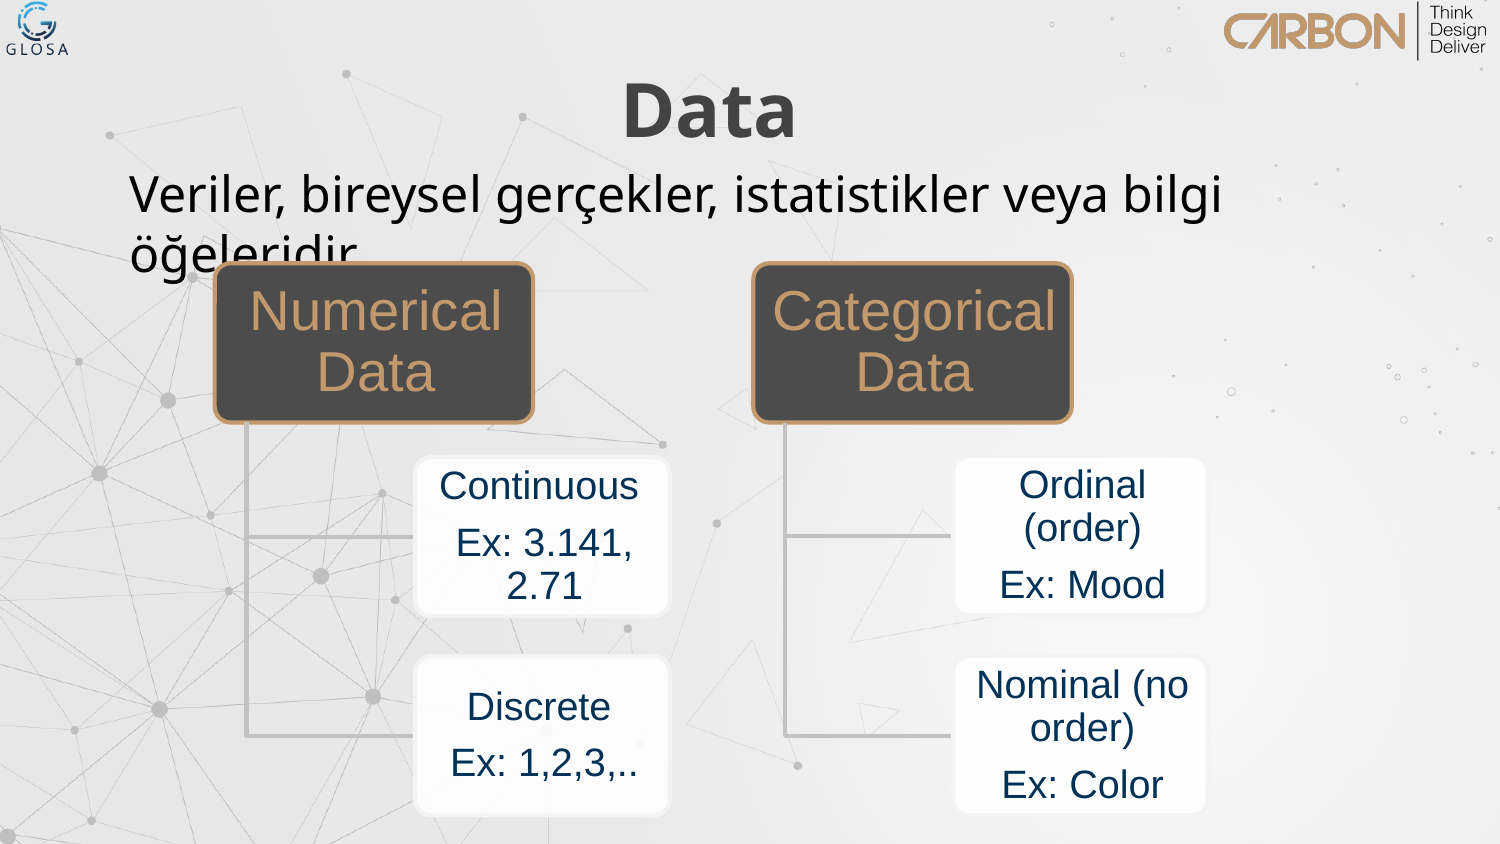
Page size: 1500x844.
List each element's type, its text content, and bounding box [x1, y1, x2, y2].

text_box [1, 0, 72, 69]
text_box Data [414, 28, 1005, 147]
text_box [185, 257, 1234, 816]
text_box Veriler, bireysel gerçekler, istatistikler veya bilgi öğeleridir [91, 147, 1328, 298]
picture [1209, 0, 1500, 66]
